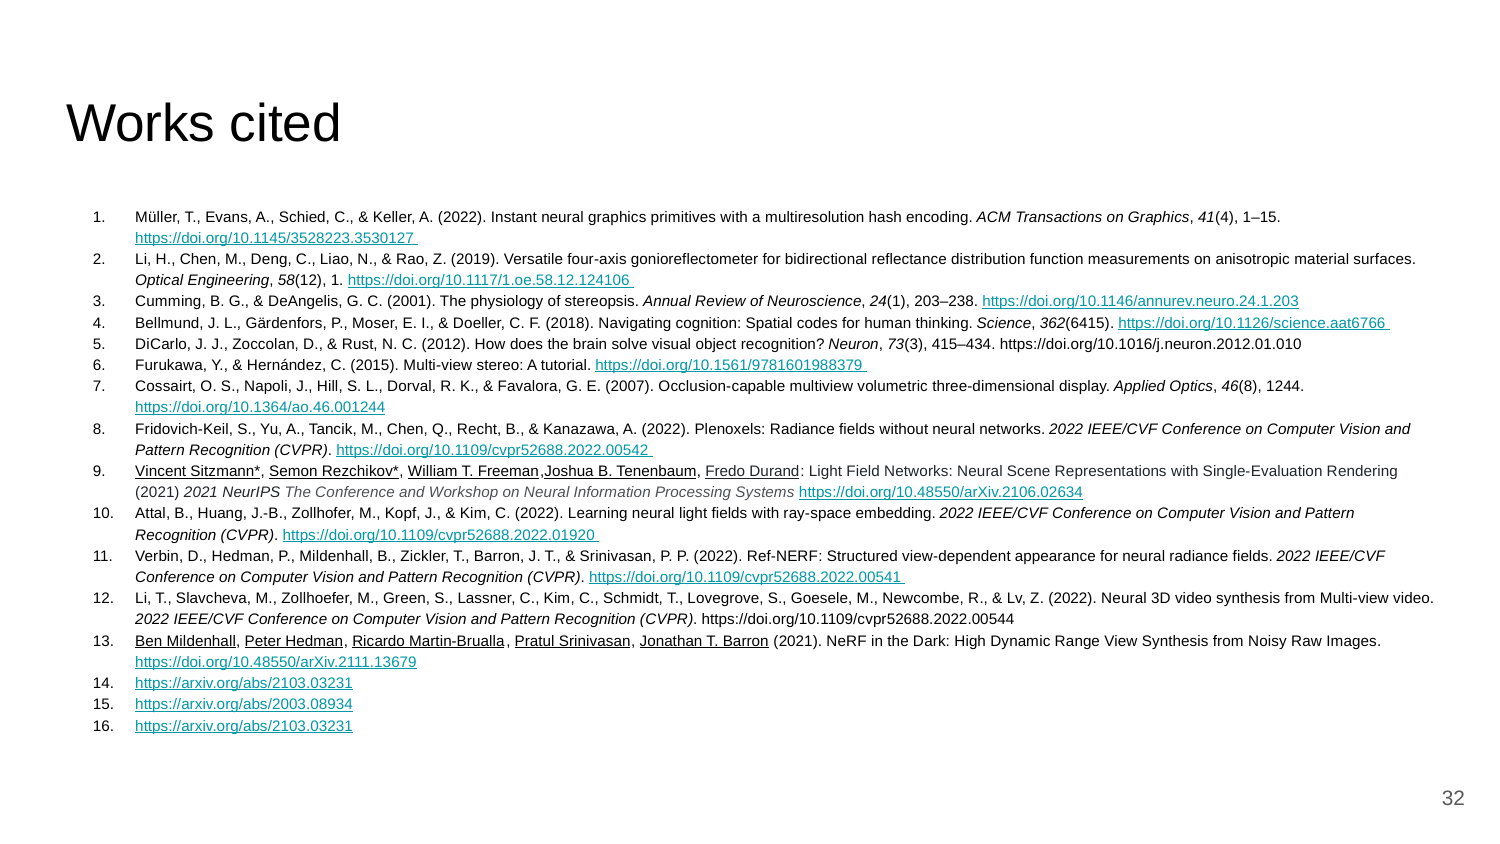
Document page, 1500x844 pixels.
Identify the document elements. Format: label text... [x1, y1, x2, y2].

list Müller, T., Evans, A., Schied, C., & Keller, A. (2022). Instant neural graphics primitives with a multiresolution hash encoding. ACM Transactions on Graphics, 41(4), 1–15. https://doi.org/10.1145/3528223.3530127 Li, H., Chen, M., Deng, C., Liao, N., & Rao, Z. (2019). Versatile four-axis gonioreflectometer for bidirectional reflectance distribution function measurements on anisotropic material surfaces. Optical Engineering, 58(12), 1. https://doi.org/10.1117/1.oe.58.12.124106 Cumming, B. G., & DeAngelis, G. C. (2001). The physiology of stereopsis. Annual Review of Neuroscience, 24(1), 203–238. https://doi.org/10.1146/annurev.neuro.24.1.203 Bellmund, J. L., Gärdenfors, P., Moser, E. I., & Doeller, C. F. (2018). Navigating cognition: Spatial codes for human thinking. Science, 362(6415). https://doi.org/10.1126/science.aat6766 DiCarlo, J. J., Zoccolan, D., & Rust, N. C. (2012). How does the brain solve visual object recognition? Neuron, 73(3), 415–434. https://doi.org/10.1016/j.neuron.2012.01.010 Furukawa, Y., & Hernández, C. (2015). Multi-view stereo: A tutorial. https://doi.org/10.1561/9781601988379 Cossairt, O. S., Napoli, J., Hill, S. L., Dorval, R. K., & Favalora, G. E. (2007). Occlusion-capable multiview volumetric three-dimensional display. Applied Optics, 46(8), 1244. https://doi.org/10.1364/ao.46.001244 Fridovich-Keil, S., Yu, A., Tancik, M., Chen, Q., Recht, B., & Kanazawa, A. (2022). Plenoxels: Radiance fields without neural networks. 2022 IEEE/CVF Conference on Computer Vision and Pattern Recognition (CVPR). https://doi.org/10.1109/cvpr52688.2022.00542 Vincent Sitzmann*, Semon Rezchikov*, William T. Freeman,Joshua B. Tenenbaum, Fredo Durand: Light Field Networks: Neural Scene Representations with Single-Evaluation Rendering (2021) 2021 NeurIPS The Conference and Workshop on Neural Information Processing Systems https://doi.org/10.48550/arXiv.2106.02634 Attal, B., Huang, J.-B., Zollhofer, M., Kopf, J., & Kim, C. (2022). Learning neural light fields with ray-space embedding. 2022 IEEE/CVF Conference on Computer Vision and Pattern Recognition (CVPR). https://doi.org/10.1109/cvpr52688.2022.01920 Verbin, D., Hedman, P., Mildenhall, B., Zickler, T., Barron, J. T., & Srinivasan, P. P. (2022). Ref-NERF: Structured view-dependent appearance for neural radiance fields. 2022 IEEE/CVF Conference on Computer Vision and Pattern Recognition (CVPR). https://doi.org/10.1109/cvpr52688.2022.00541 Li, T., Slavcheva, M., Zollhoefer, M., Green, S., Lassner, C., Kim, C., Schmidt, T., Lovegrove, S., Goesele, M., Newcombe, R., & Lv, Z. (2022). Neural 3D video synthesis from Multi-view video. 2022 IEEE/CVF Conference on Computer Vision and Pattern Recognition (CVPR). https://doi.org/10.1109/cvpr52688.2022.00544 Ben Mildenhall, Peter Hedman, Ricardo Martin-Brualla, Pratul Srinivasan, Jonathan T. Barron (2021). NeRF in the Dark: High Dynamic Range View Synthesis from Noisy Raw Images. https://doi.org/10.48550/arXiv.2111.13679 https://arxiv.org/abs/2103.03231 https://arxiv.org/abs/2003.08934 https://arxiv.org/abs/2103.03231 [51, 189, 1449, 750]
title Works cited [51, 72, 1449, 167]
slide_number ‹#› [1389, 764, 1480, 830]
